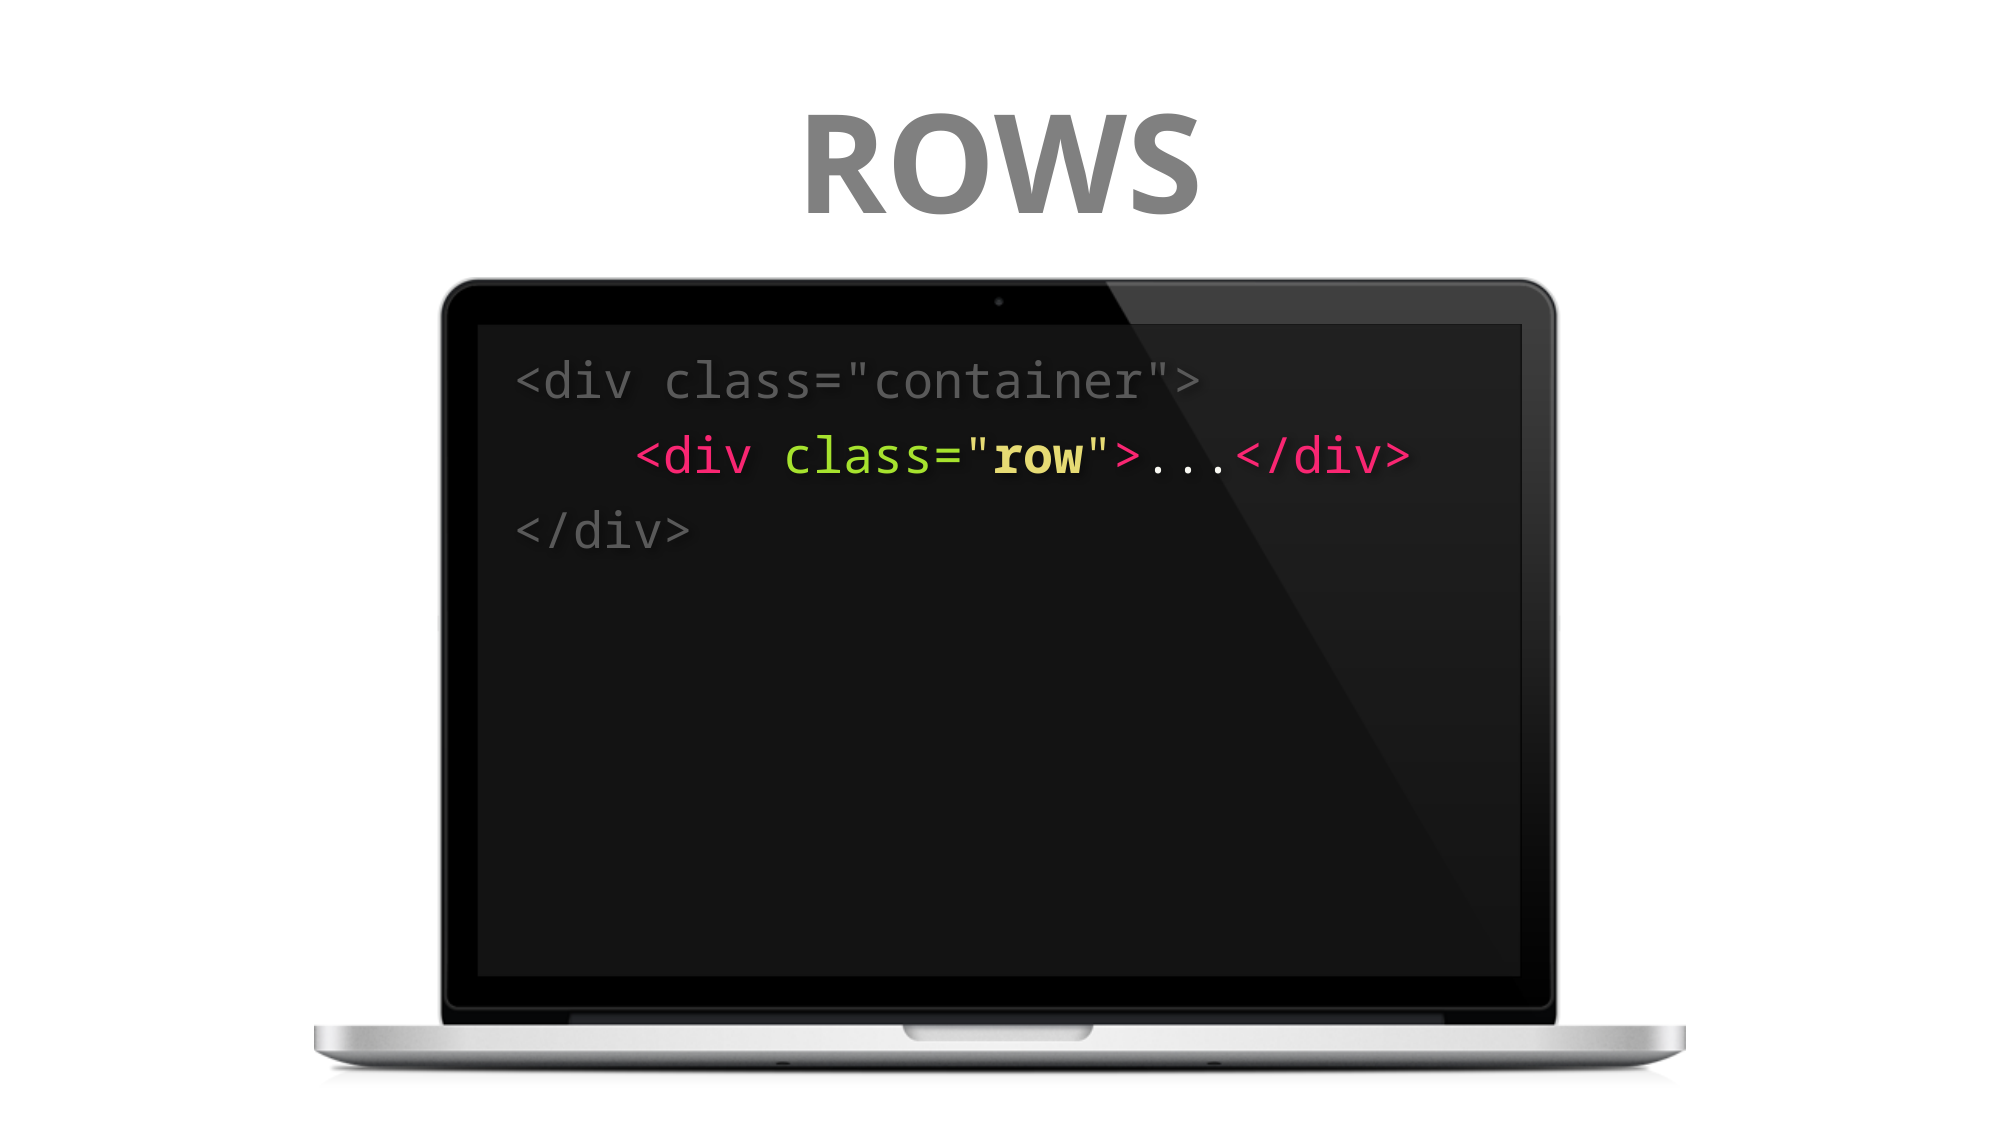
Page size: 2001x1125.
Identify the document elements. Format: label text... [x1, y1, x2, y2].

picture [314, 278, 1686, 1088]
list <div class="container"> <div class="row">...</div> </div> [498, 347, 1507, 956]
title ROWS [137, 59, 1863, 278]
